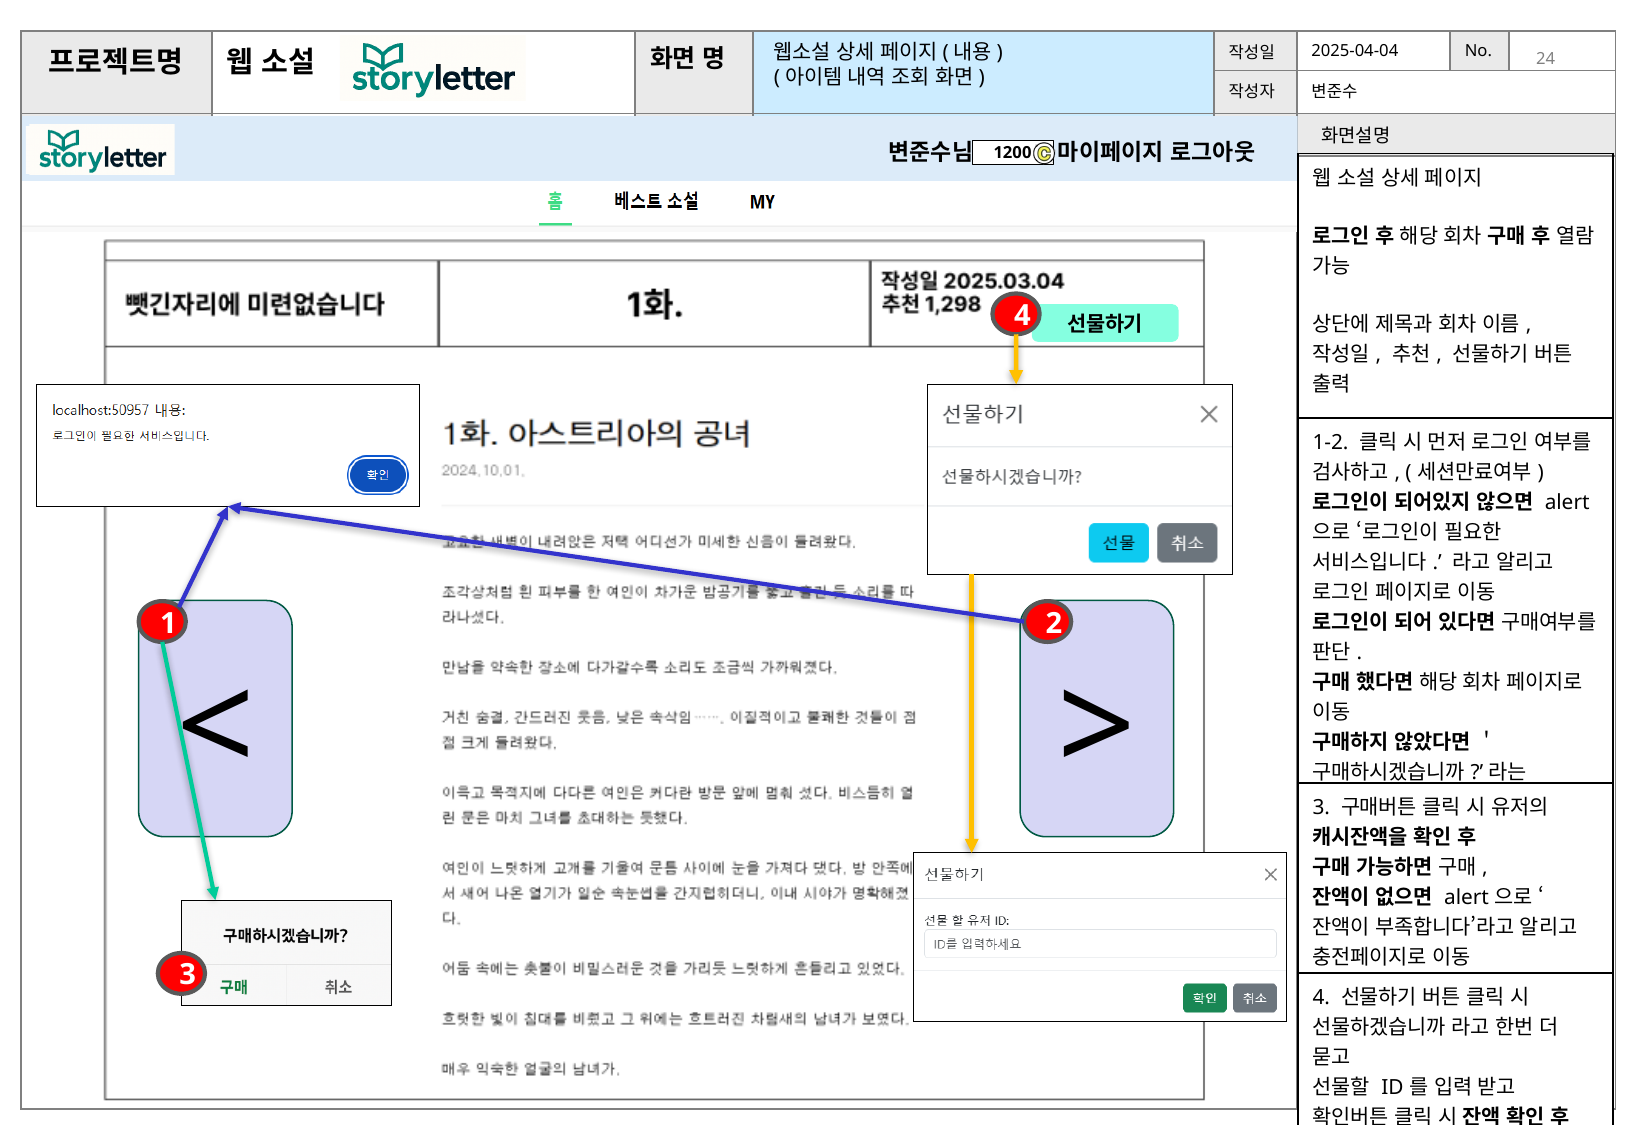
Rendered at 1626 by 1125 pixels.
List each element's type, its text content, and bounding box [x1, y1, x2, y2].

picture [21, 116, 1298, 232]
table_cell 1-2. 클릭 시 먼저 로그인 여부를 검사하고, (세션만료여부) 로그인이 되어있지 않으면 alert으로 ‘로그인이 필요한 서비스입니다.’ 라고 알리고 로그인 페이지로 이동 로그인이 되어 있다면 구매여부를 판단. 구매 했다면 해당 회차 페이지로 이동 구매하지 않았다면 ＇구매하시겠습니까?’라는 모달창이 뜨고구매/취소 버튼 출력 [1299, 419, 1612, 782]
table_cell 4. 선물하기 버튼 클릭 시 선물하겠습니까 라고 한번 더 묻고 선물할 ID를 입력 받고 확인버튼 클릭 시 잔액 확인 후 선물 [1299, 974, 1612, 1125]
table_cell 3. 구매버튼 클릭 시 유저의 캐시잔액을 확인 후 구매 가능하면 구매, 잔액이 없으면 alert으로 ‘잔액이 부족합니다’라고 알리고 충전페이지로 이동 취소버튼 클릭 시 모달창 닫기 [1299, 784, 1612, 972]
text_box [178, 506, 225, 608]
text_box 웹소설 상세 페이지(내용) (아이템 내역 조회 화면) [759, 30, 1018, 96]
picture [339, 35, 526, 101]
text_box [161, 641, 216, 901]
picture [35, 235, 1287, 1102]
table_header 웹 소설 상세 페이지 로그인 후 해당 회차 구매 후 열람 가능 상단에 제목과 회차 이름, 작성일, 추천, 선물하기 버튼 출력 하단에 소설 내용 표시 [1299, 154, 1612, 417]
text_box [227, 506, 1025, 622]
